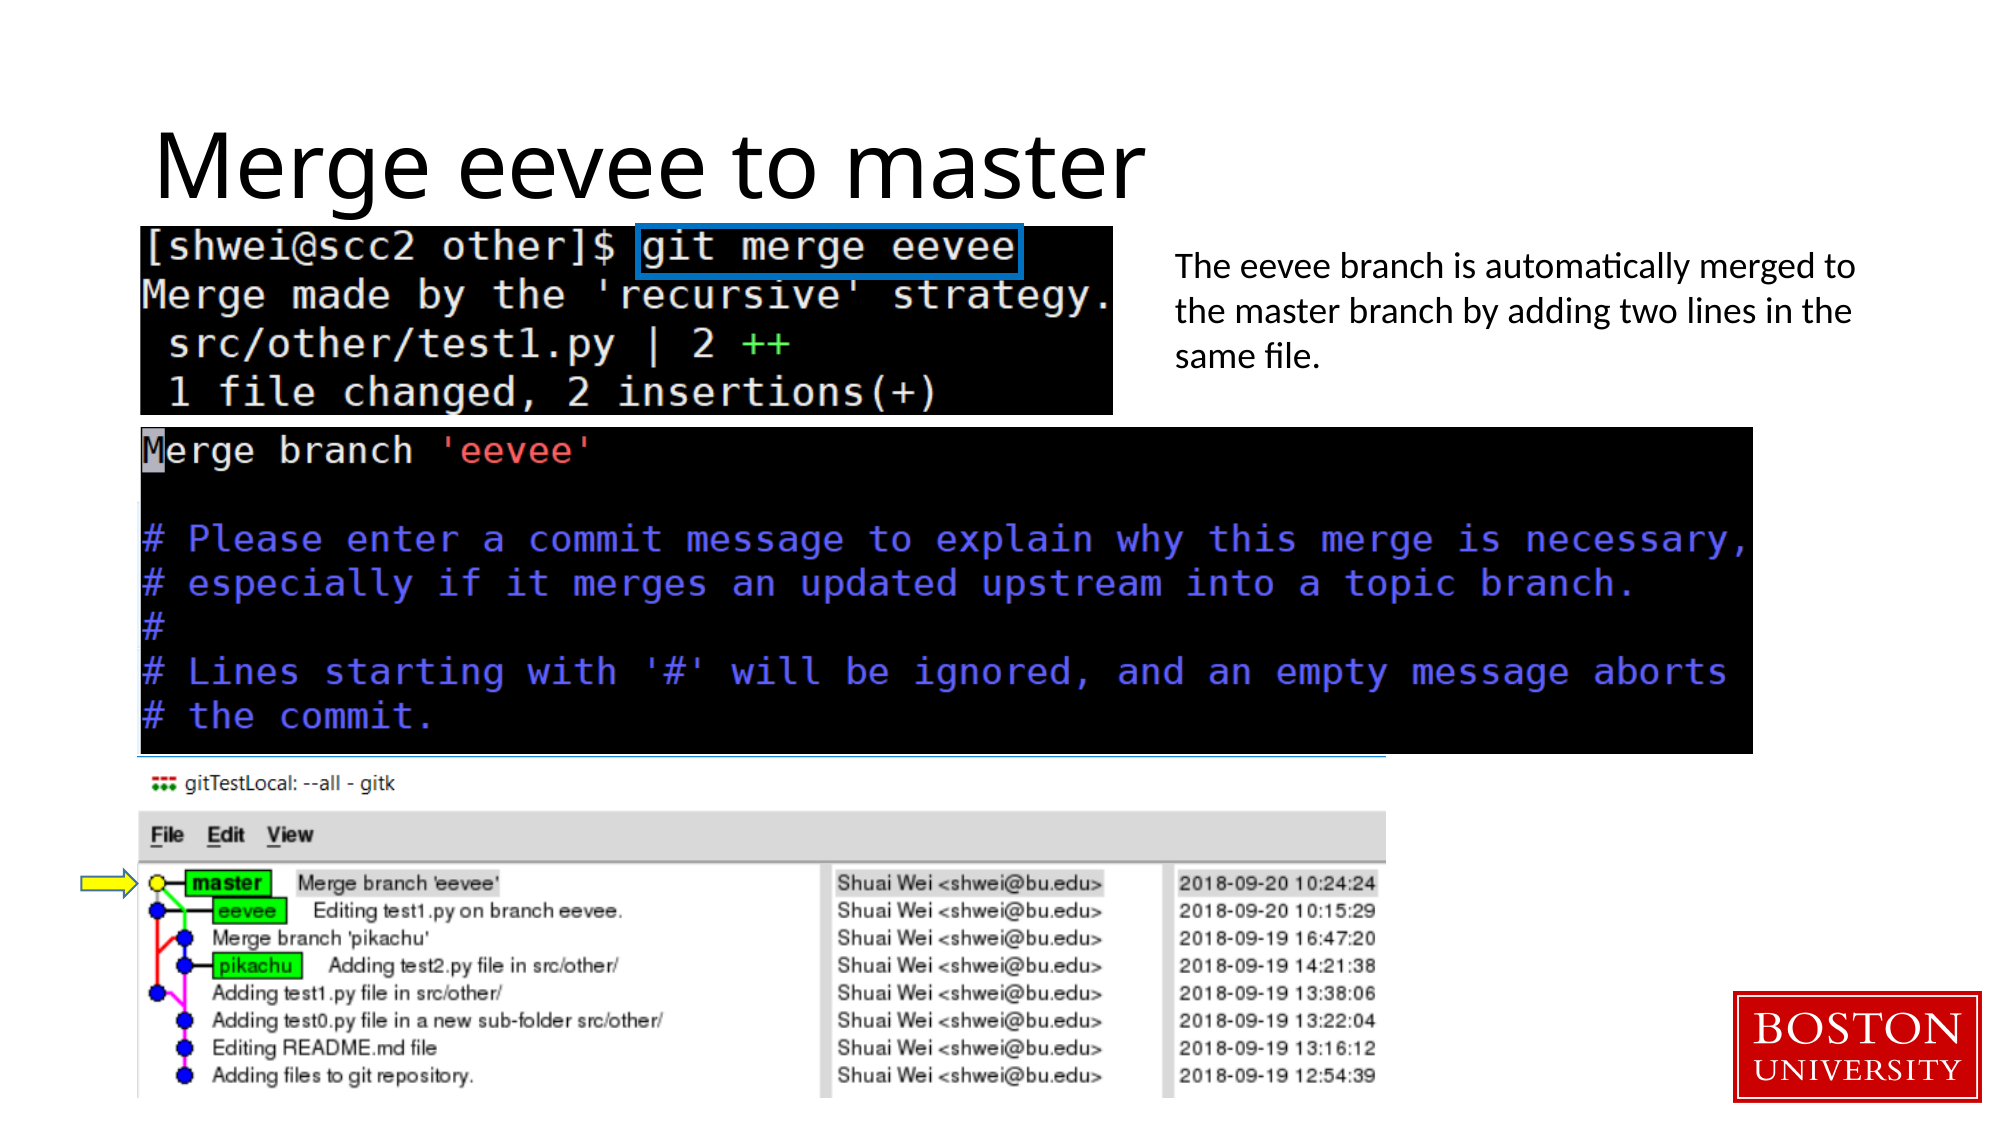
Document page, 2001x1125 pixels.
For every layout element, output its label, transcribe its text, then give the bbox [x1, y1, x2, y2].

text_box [81, 756, 1386, 1098]
picture [137, 427, 1753, 754]
text_box The eevee branch is automatically merged to the master branch by adding two lines in the same file. [1159, 233, 1881, 383]
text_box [139, 226, 1113, 415]
title Merge eevee to master [137, 59, 1863, 278]
picture [1733, 991, 1982, 1103]
